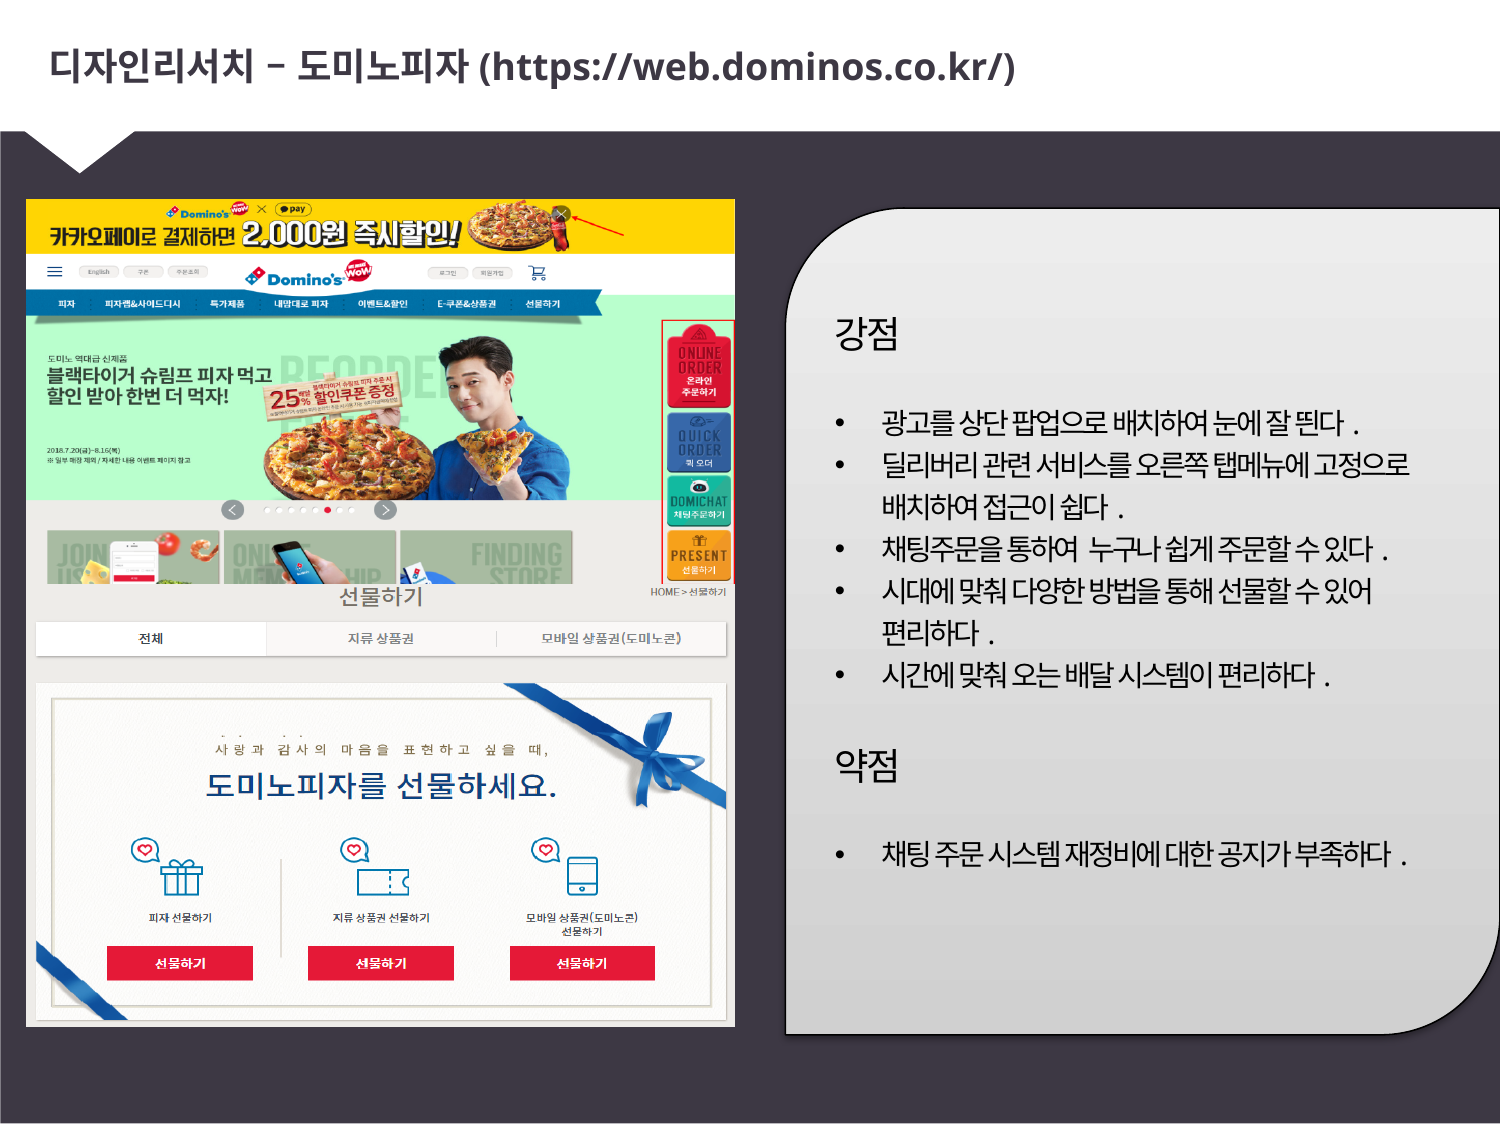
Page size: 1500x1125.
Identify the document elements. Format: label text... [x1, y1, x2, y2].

title 디자인리서치 – 도미노피자(https://web.dominos.co.kr/) [33, 19, 1483, 113]
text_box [26, 199, 736, 1027]
text_box 강점 광고를 상단 팝업으로 배치하여 눈에 잘 띈다. 딜리버리 관련 서비스를 오른쪽 탭메뉴에 고정으로 배치하여 접근이 쉽다. 채팅주문을 통하여 누구나 쉽게 주문할 수 있다. 시대에 맞춰 다양한 방법을 통해 선물할 수 있어 편리하다. 시간에 맞춰 오는 배달 시스템이 편리하다. 약점 채팅 주문 시스템 재정비에 대한 공지가 부족하다. [784, 207, 1500, 1036]
